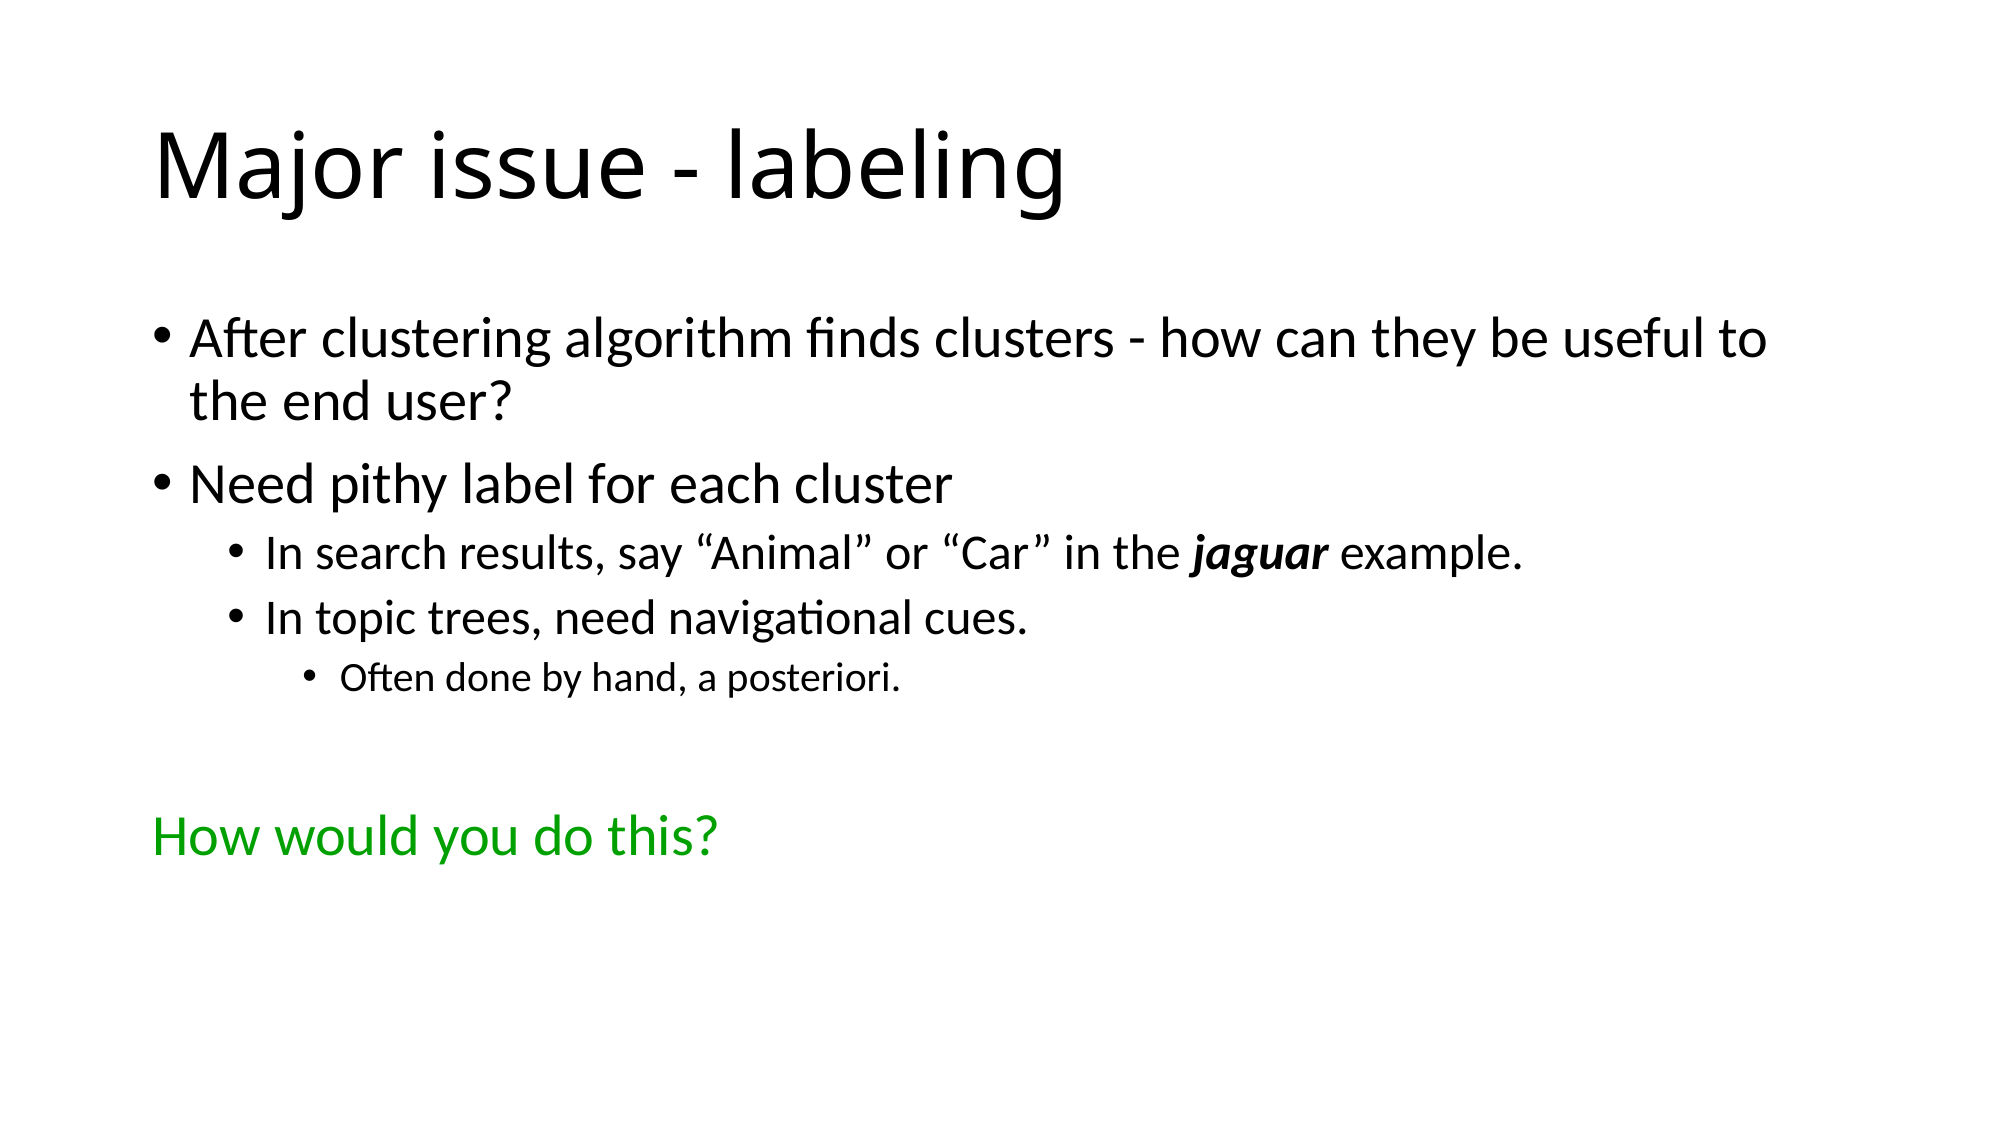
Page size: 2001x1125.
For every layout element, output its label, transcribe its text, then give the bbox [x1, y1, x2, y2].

list After clustering algorithm finds clusters - how can they be useful to the end user? Need pithy label for each cluster In search results, say “Animal” or “Car” in the jaguar example. In topic trees, need navigational cues. Often done by hand, a posteriori. How would you do this? [137, 299, 1863, 1014]
title Major issue - labeling [137, 59, 1863, 278]
